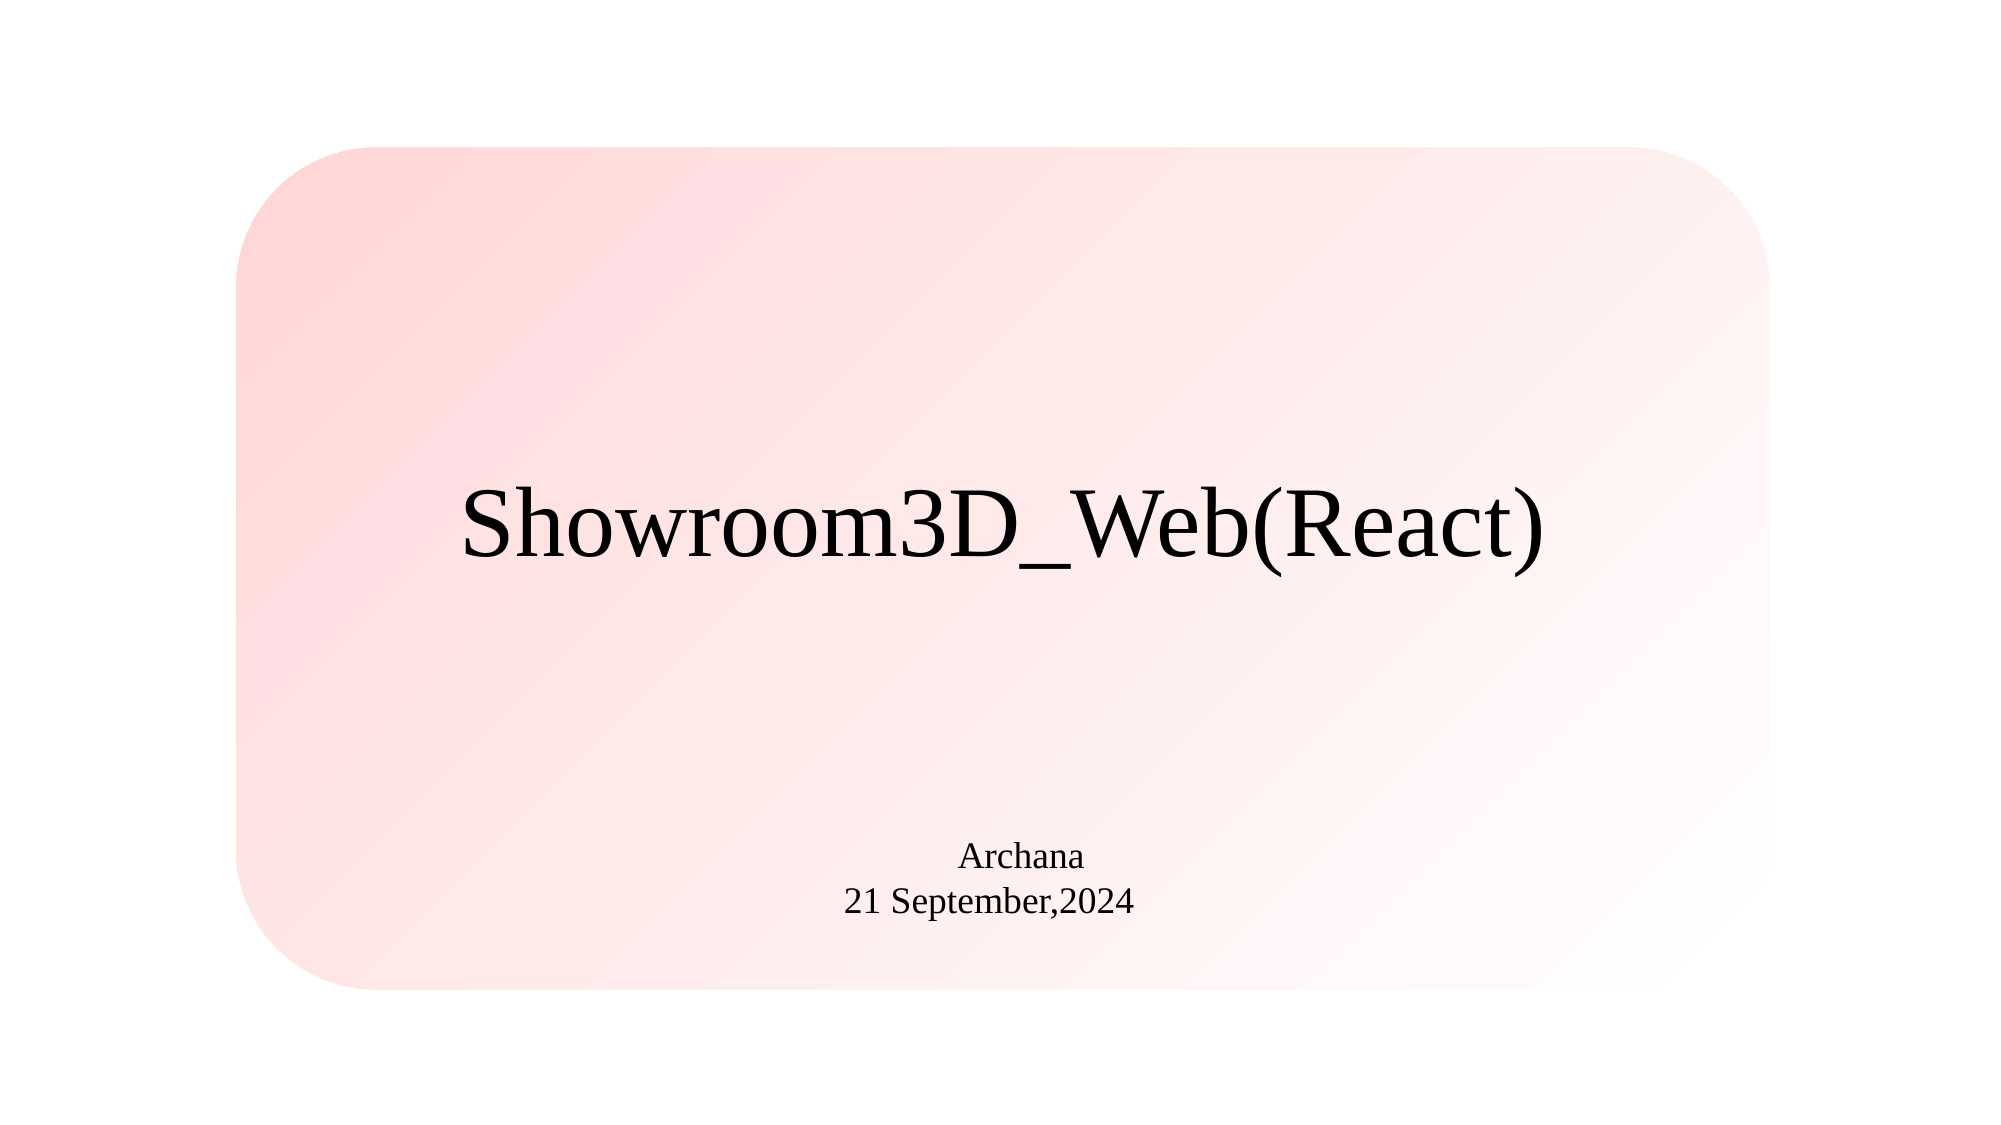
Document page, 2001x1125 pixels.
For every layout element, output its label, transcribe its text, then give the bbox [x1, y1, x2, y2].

text_box Showroom3D_Web(React) Archana 21 September,2024 [236, 147, 1770, 990]
